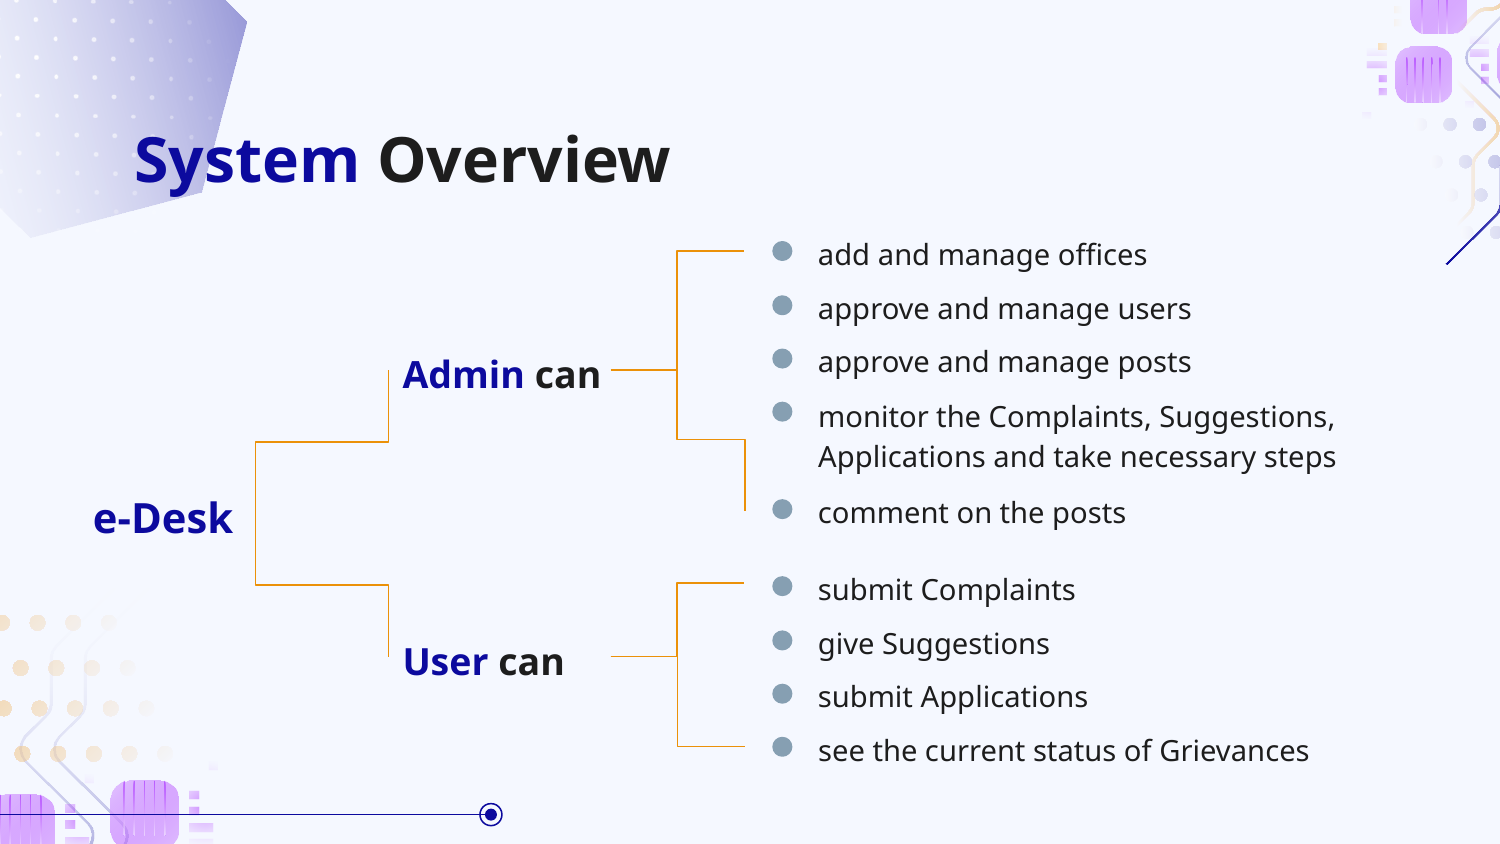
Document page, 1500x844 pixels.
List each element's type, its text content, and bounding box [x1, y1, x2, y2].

text_box Admin can [387, 334, 654, 406]
text_box e-Desk [77, 478, 250, 549]
text_box [773, 577, 791, 595]
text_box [610, 250, 744, 371]
text_box [773, 350, 791, 367]
text_box [773, 738, 791, 756]
text_box approve and manage posts [802, 323, 1313, 394]
text_box [773, 632, 791, 649]
text_box [773, 296, 791, 314]
text_box [778, 403, 791, 419]
text_box System Overview [119, 104, 1384, 199]
text_box monitor the Complaints, Suggestions, Applications and take necessary steps [803, 378, 1405, 449]
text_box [255, 369, 389, 512]
text_box see the current status of Grievances [803, 711, 1384, 783]
text_box [773, 242, 791, 260]
text_box approve and manage users [802, 270, 1252, 323]
text_box give Suggestions [802, 605, 1252, 658]
text_box [773, 685, 791, 703]
text_box submit Complaints [802, 551, 1219, 605]
text_box submit Applications [802, 658, 1313, 729]
text_box add and manage offices [802, 215, 1219, 270]
picture [0, 0, 402, 459]
text_box User can [387, 621, 597, 692]
text_box [773, 500, 791, 518]
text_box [638, 405, 783, 474]
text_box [610, 582, 744, 656]
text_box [610, 656, 746, 747]
text_box comment on the posts [802, 474, 1313, 545]
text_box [255, 513, 389, 657]
